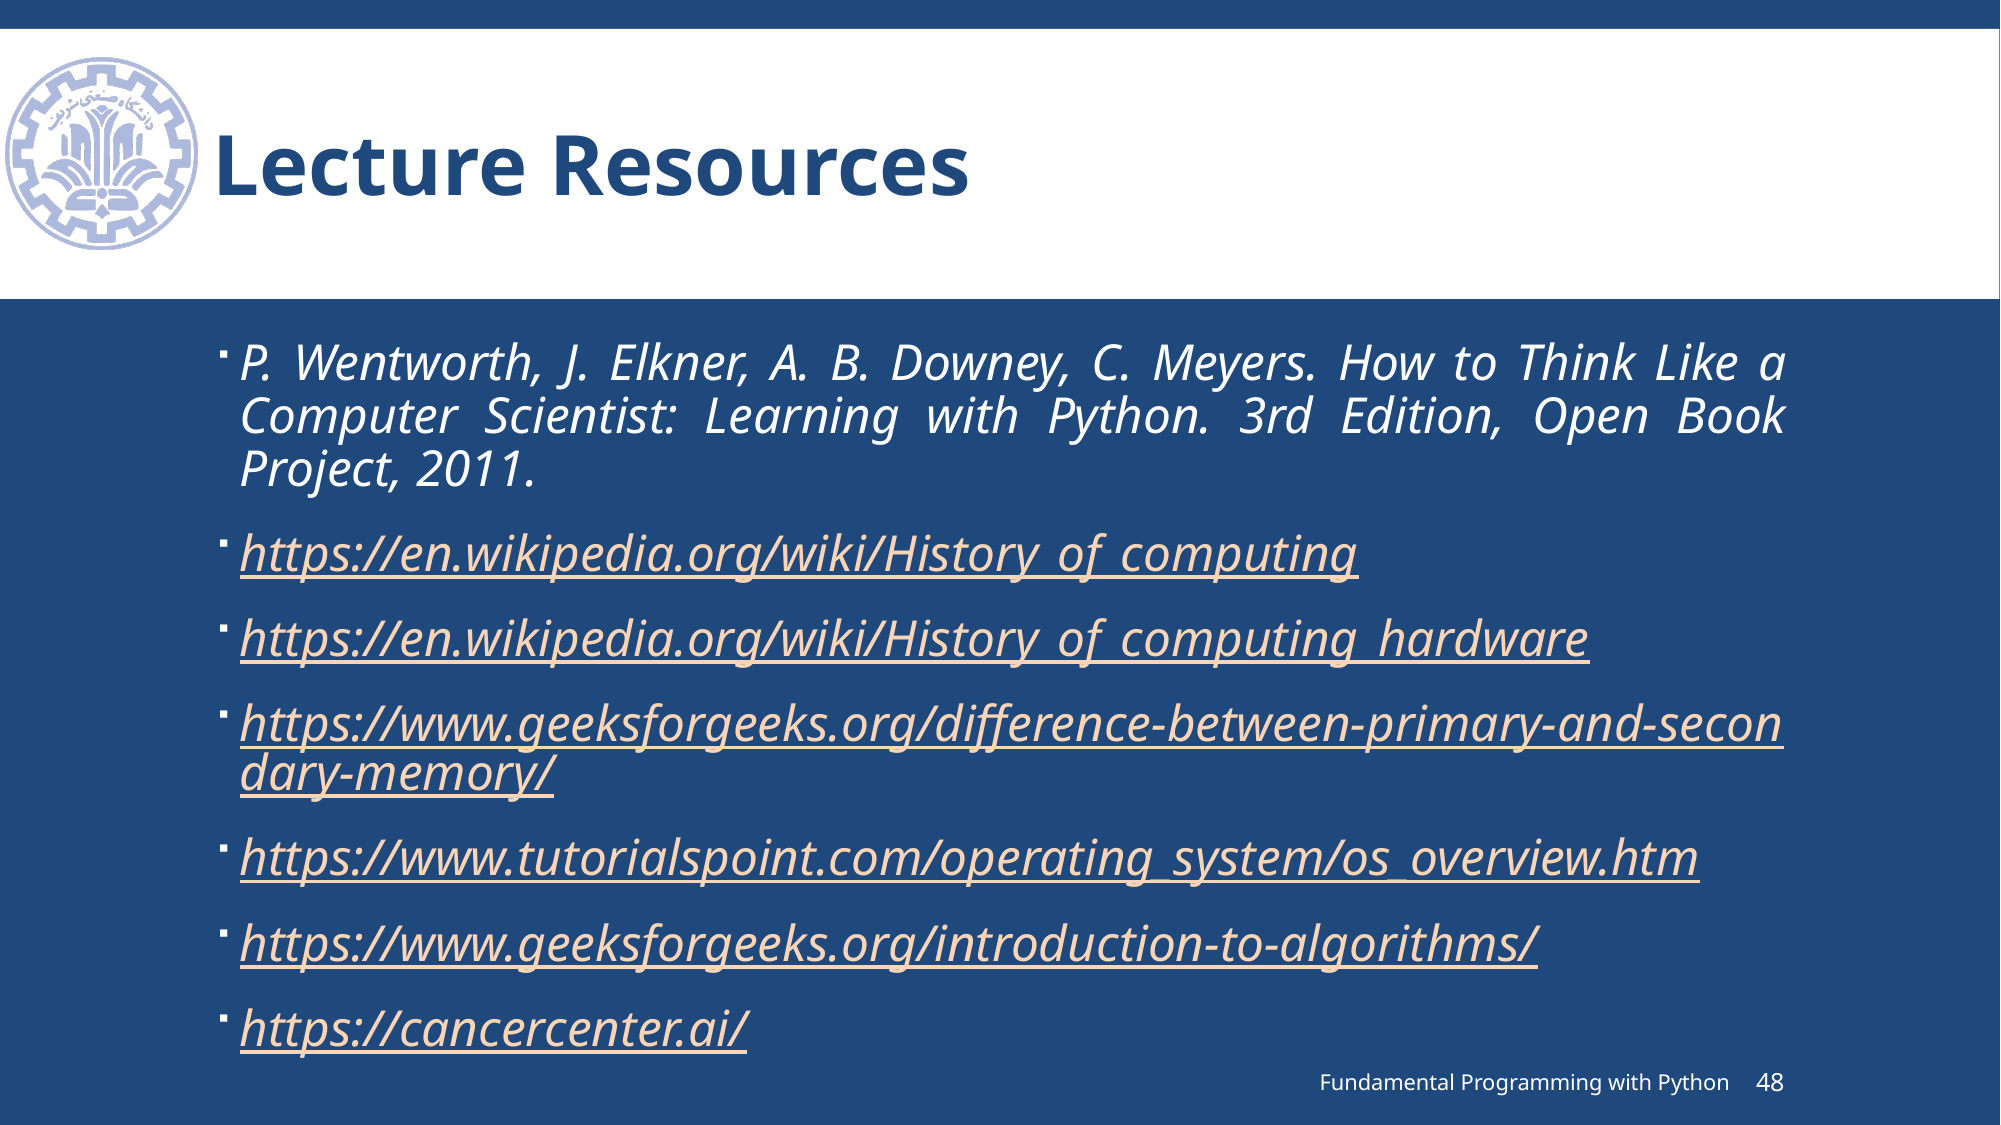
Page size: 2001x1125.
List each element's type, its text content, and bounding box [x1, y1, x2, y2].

slide_number 48 [1748, 1053, 1904, 1114]
list P. Wentworth, J. Elkner, A. B. Downey, C. Meyers. How to Think Like a Computer Scientist: Learning with Python. 3rd Edition, Open Book Project, 2011. https://en.wikipedia.org/wiki/History_of_computing https://en.wikipedia.org/wiki/History_of_computing_hardware https://www.geeksforgeeks.org/difference-between-primary-and-secondary-memory/ https://www.tutorialspoint.com/operating_system/os_overview.htm https://www.geeksforgeeks.org/introduction-to-algorithms/ https://cancercenter.ai/ [197, 329, 1803, 1020]
footer Fundamental Programming with Python [918, 1053, 1746, 1114]
title Lecture Resources [197, 46, 1803, 295]
